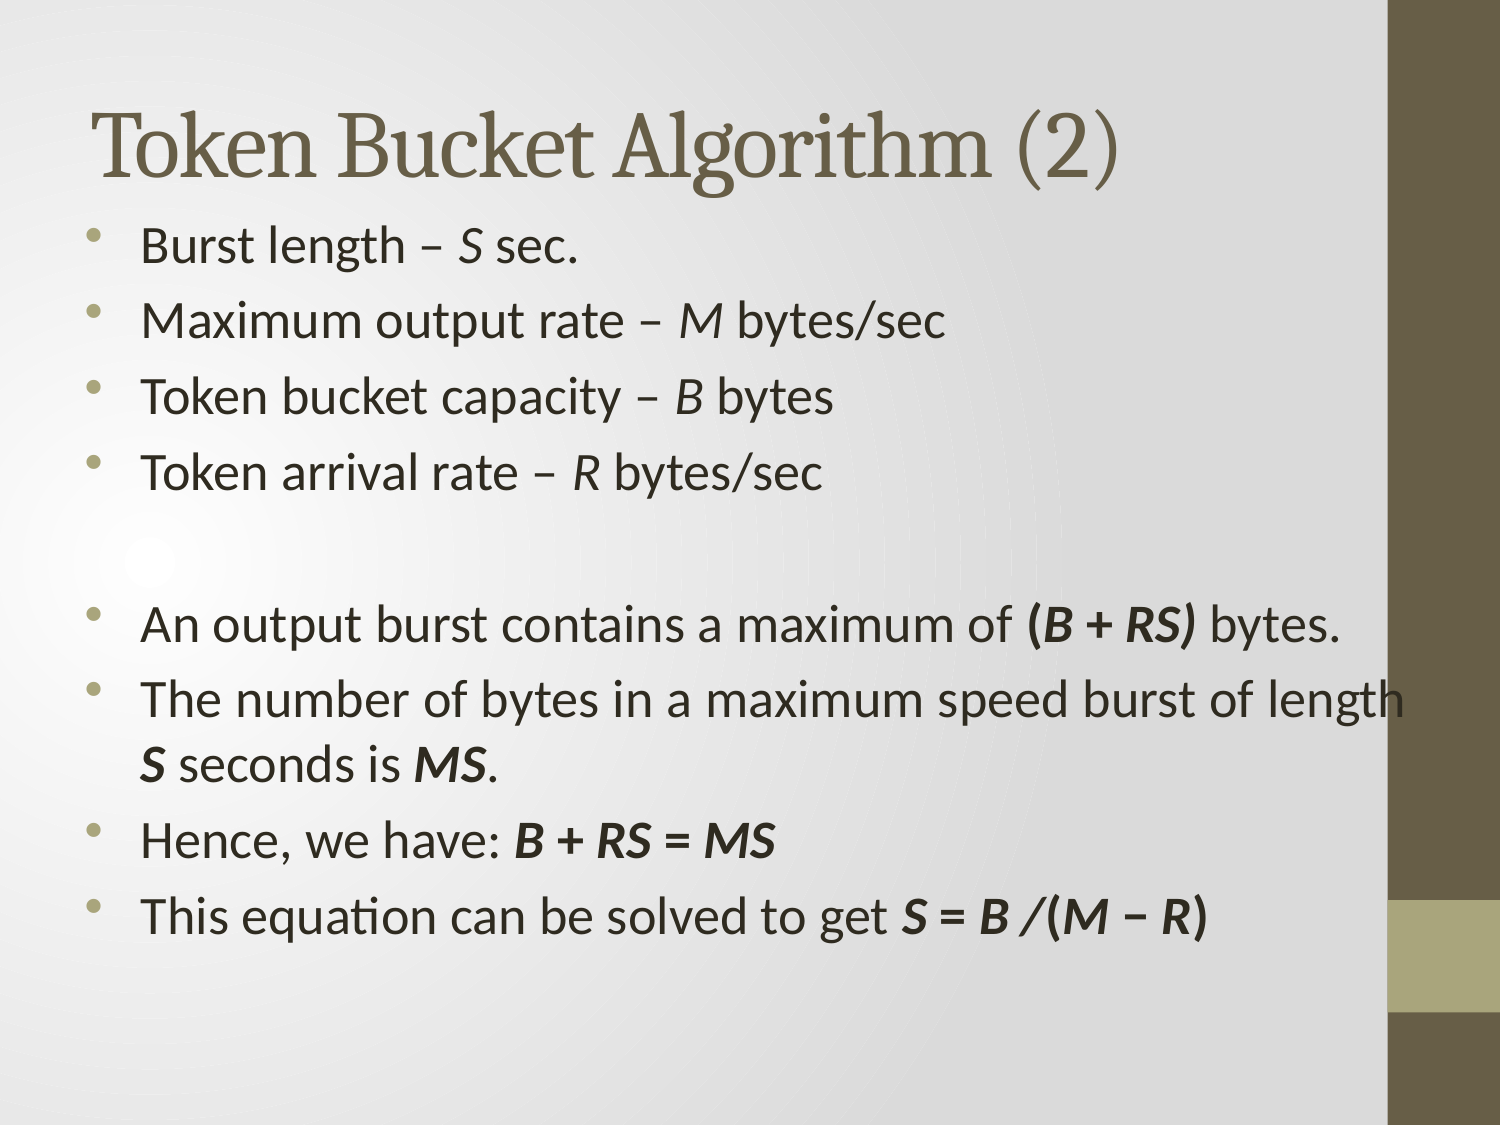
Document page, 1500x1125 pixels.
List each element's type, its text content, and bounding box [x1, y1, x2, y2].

list Burst length – S sec. Maximum output rate – M bytes/sec Token bucket capacity – B bytes Token arrival rate – R bytes/sec An output burst contains a maximum of (B + RS) bytes. The number of bytes in a maximum speed burst of length S seconds is MS. Hence, we have: B + RS = MS This equation can be solved to get S = B /(M − R) [69, 201, 1424, 1075]
title Token Bucket Algorithm (2) [75, 45, 1325, 201]
